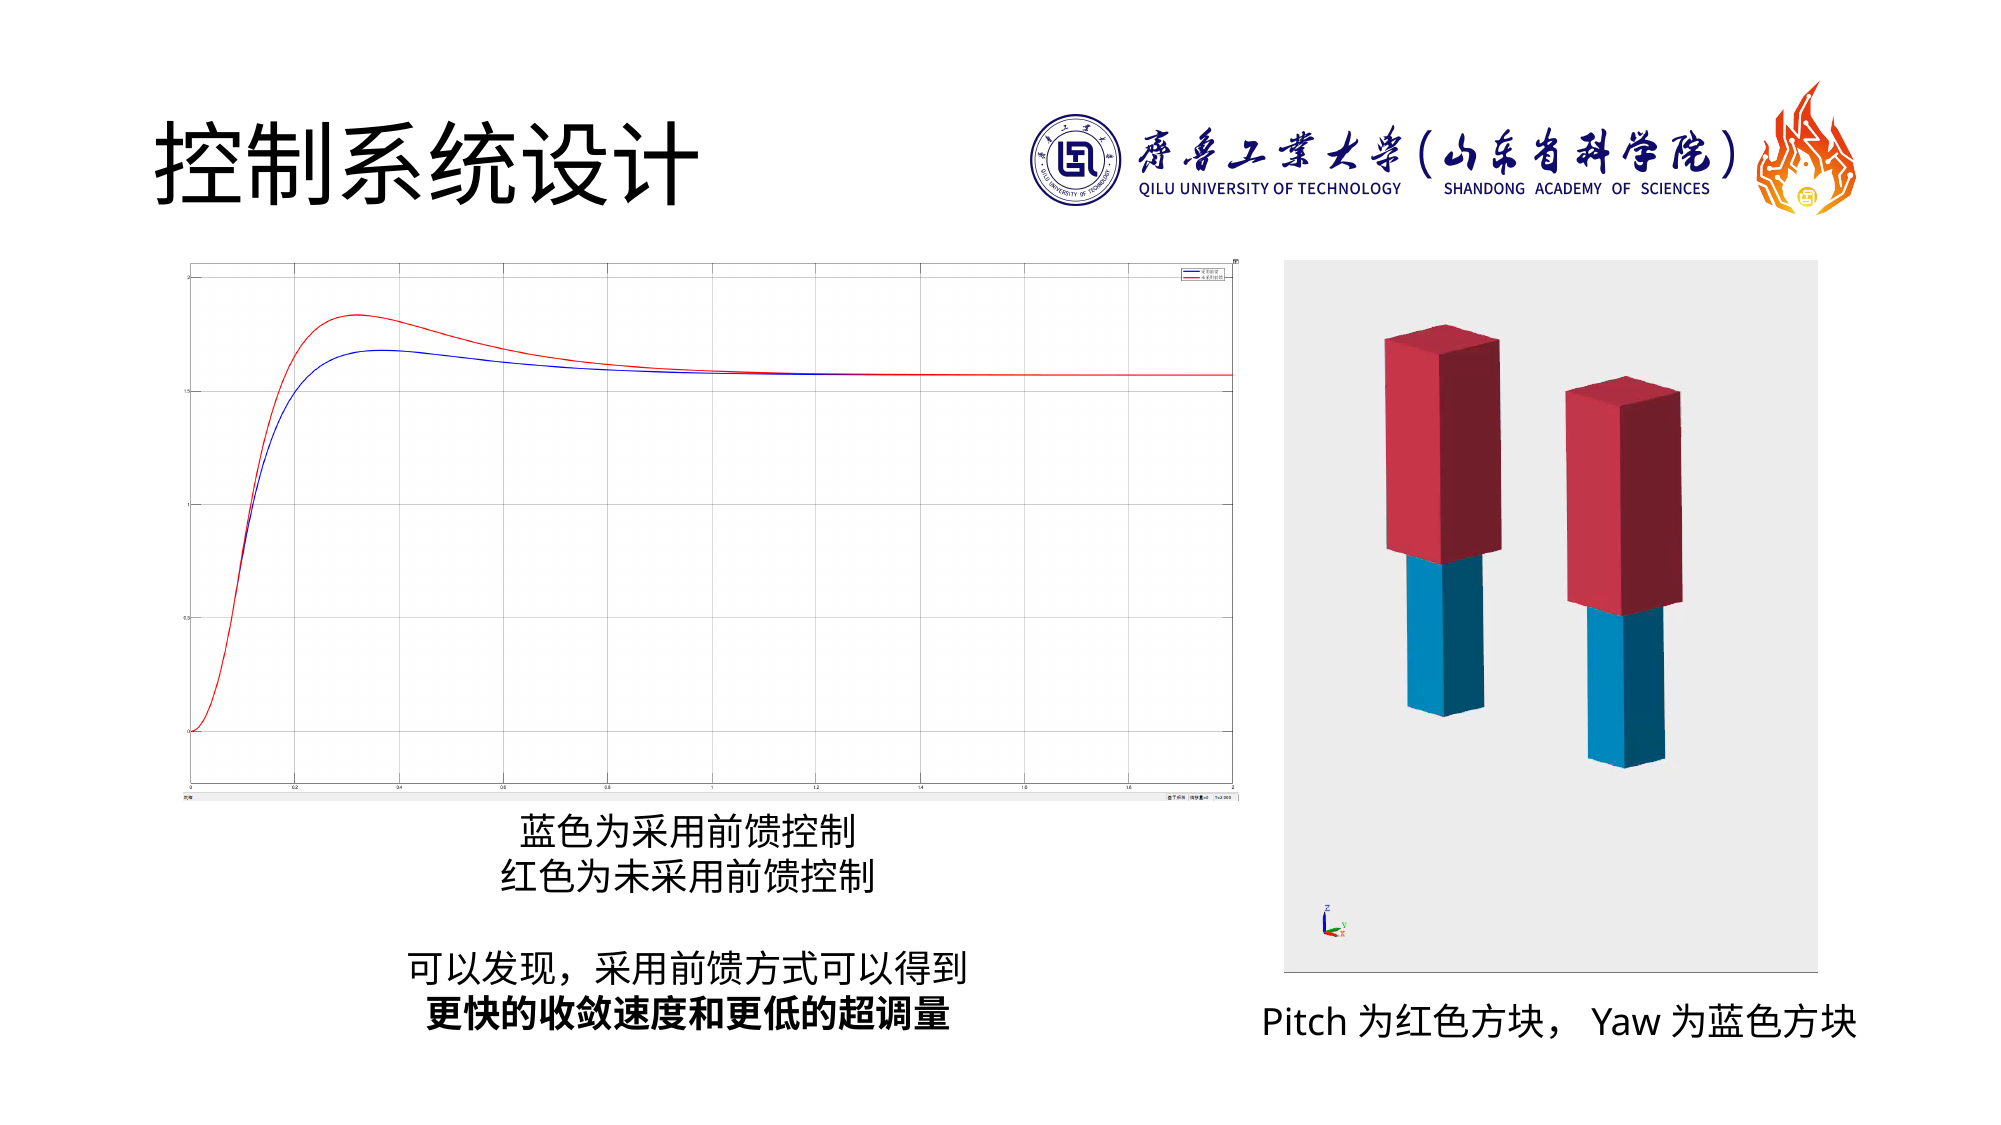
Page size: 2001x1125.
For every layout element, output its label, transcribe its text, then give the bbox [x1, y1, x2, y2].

text_box 可以发现，采用前馈方式可以得到 更快的收敛速度和更低的超调量 [392, 937, 985, 1043]
title 控制系统设计 [137, 59, 1863, 278]
text_box Pitch为红色方块，Yaw为蓝色方块 [1246, 990, 1873, 1051]
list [183, 259, 1239, 801]
picture [1030, 80, 1879, 225]
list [1283, 259, 1819, 974]
text_box 蓝色为采用前馈控制 红色为未采用前馈控制 [485, 801, 891, 905]
